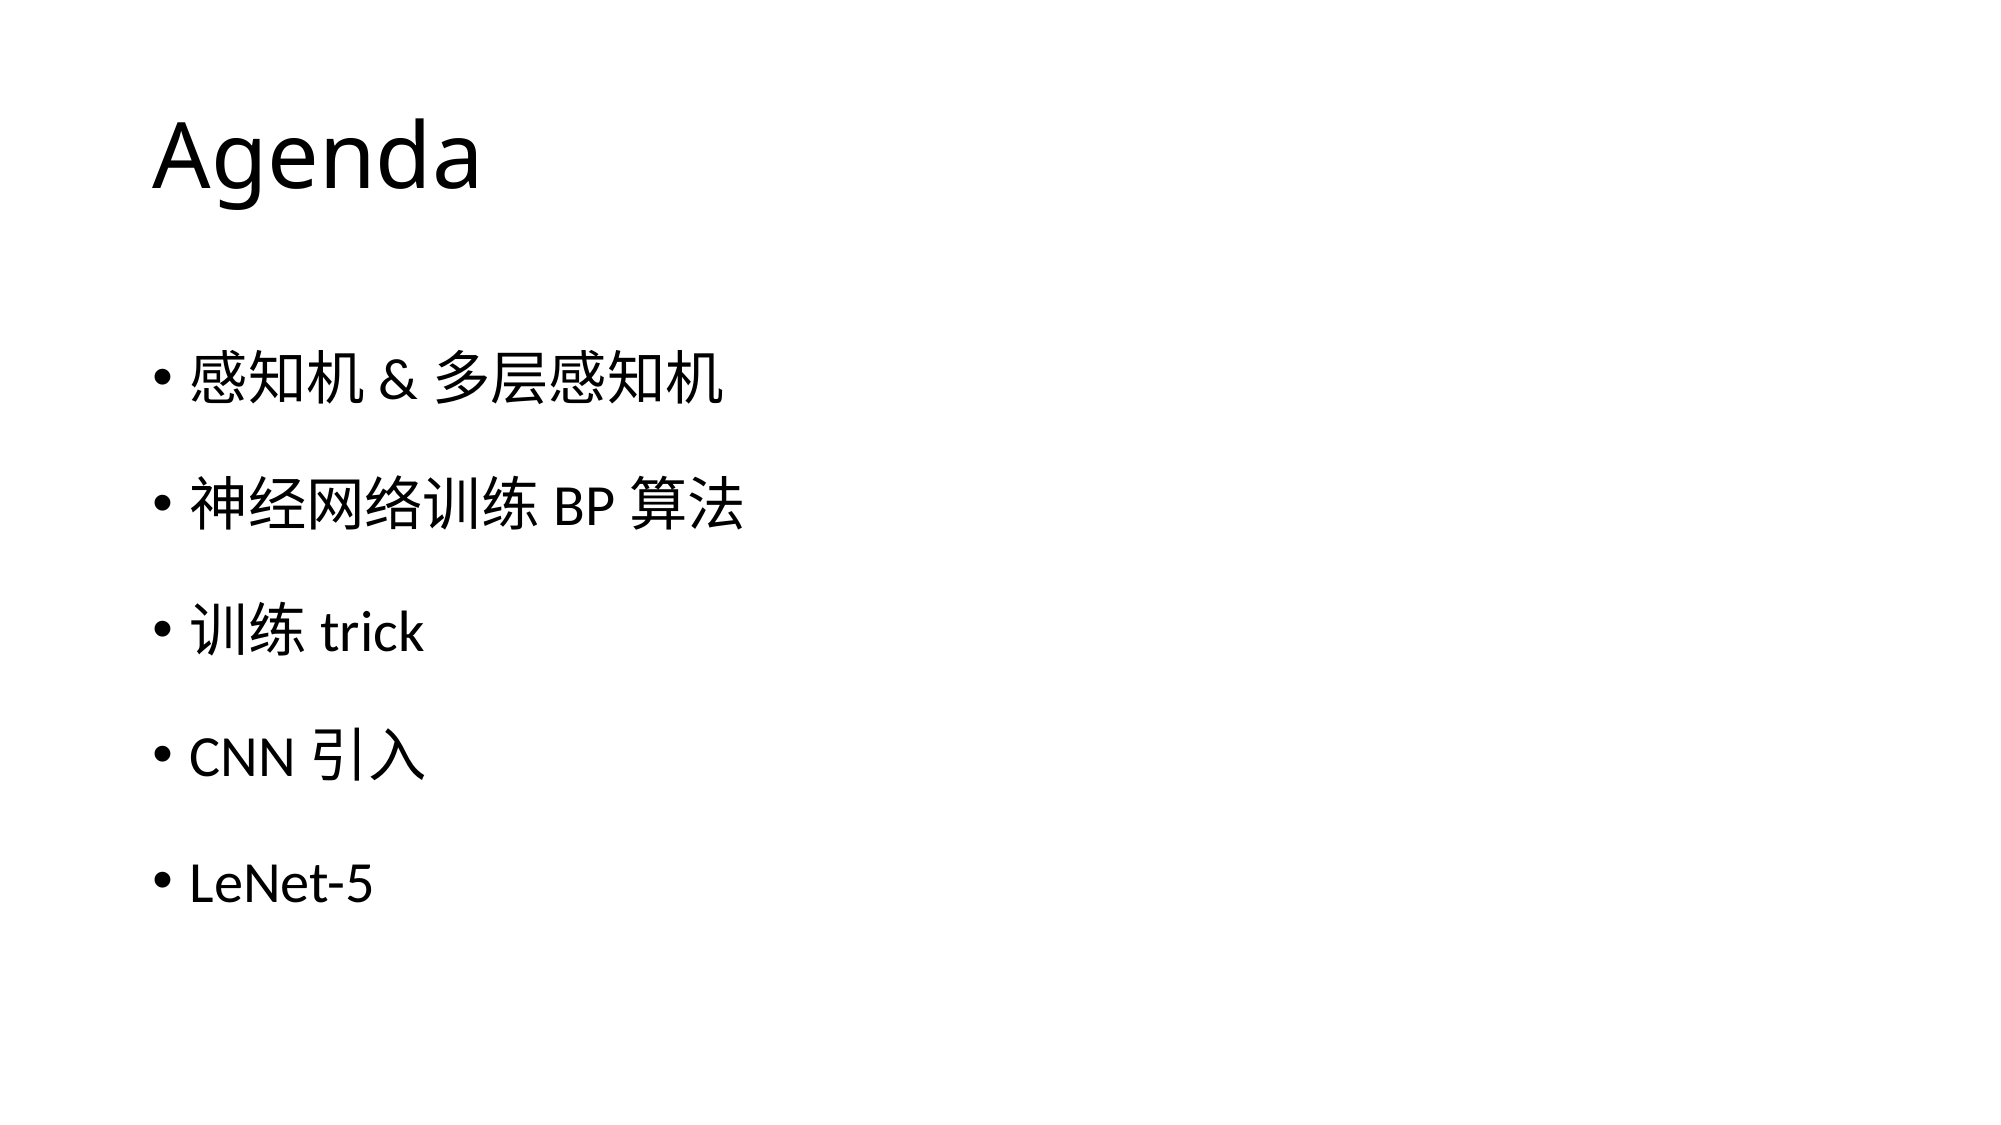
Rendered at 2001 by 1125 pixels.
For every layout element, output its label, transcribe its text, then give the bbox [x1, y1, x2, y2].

list 感知机&多层感知机 神经网络训练BP算法 训练trick CNN引入 LeNet-5 [137, 299, 1863, 1014]
title Agenda [137, 59, 1863, 259]
